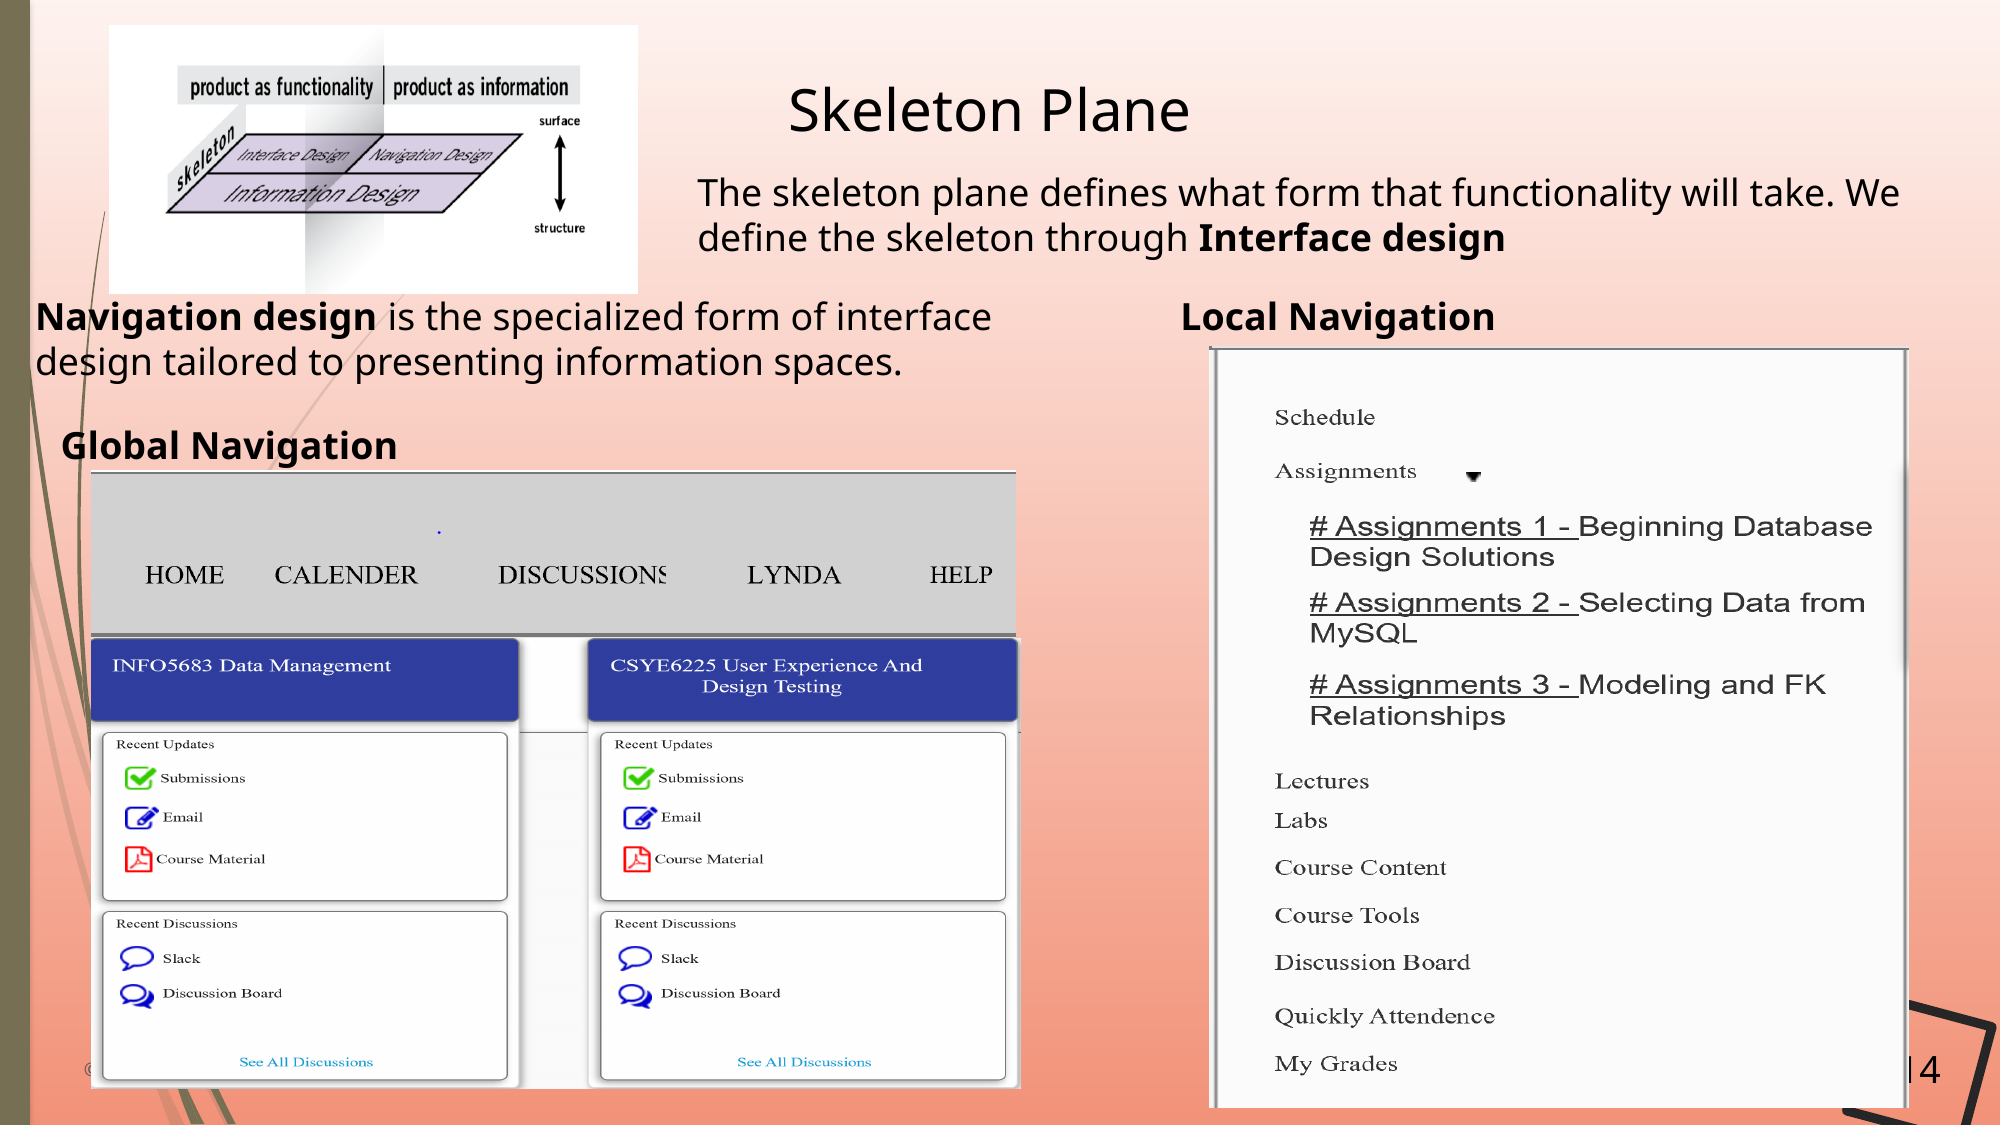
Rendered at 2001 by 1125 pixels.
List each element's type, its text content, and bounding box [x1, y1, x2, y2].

picture [1209, 346, 1909, 1109]
text_box The skeleton plane defines what form that functionality will take. We define the skeleton through Interface design [682, 161, 2000, 312]
text_box Navigation design is the specialized form of interface design tailored to presenting information spaces. [20, 285, 1134, 391]
text_box Local Navigation [1165, 285, 1512, 346]
picture [90, 470, 1021, 1089]
picture [108, 25, 638, 294]
text_box Global Navigation [45, 414, 414, 475]
text_box Skeleton Plane [774, 65, 1222, 161]
